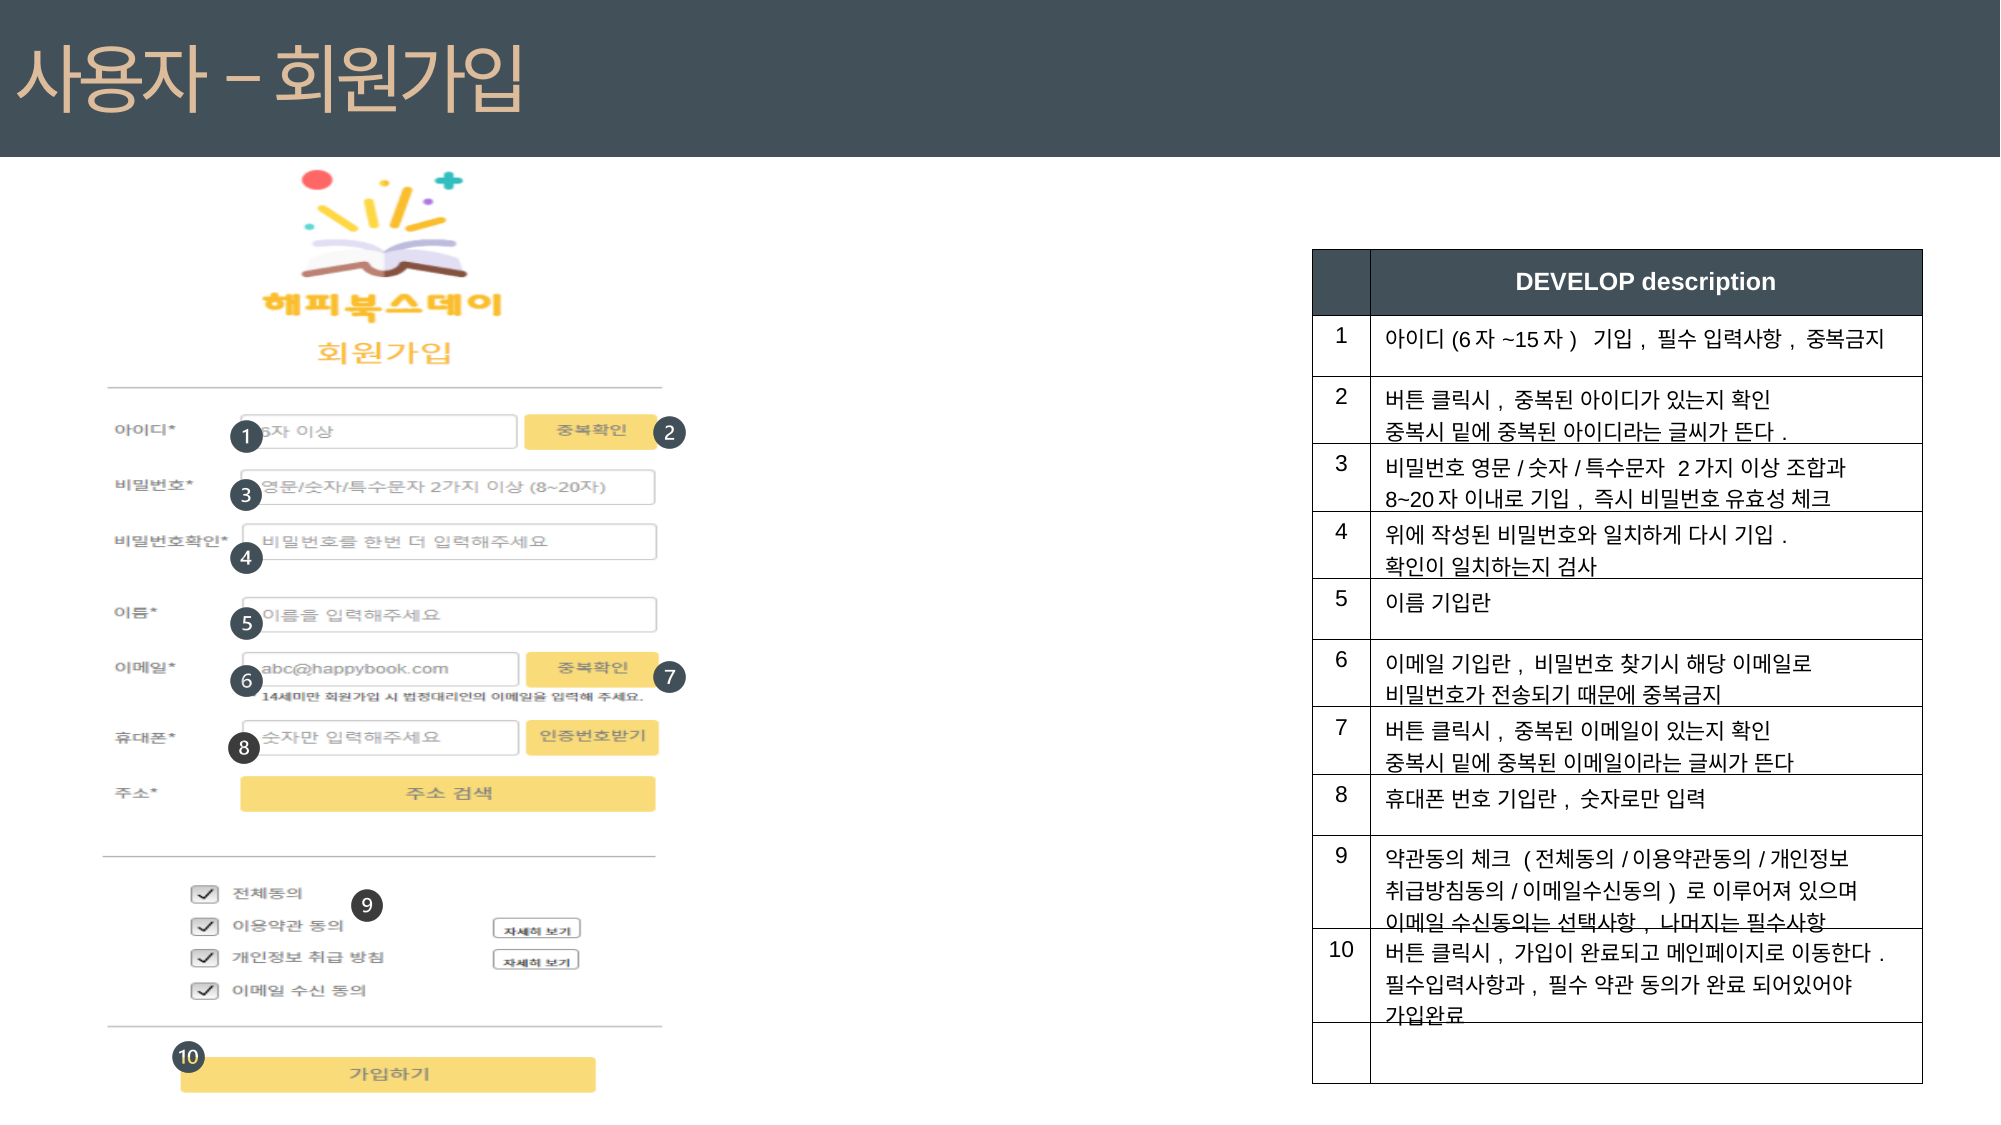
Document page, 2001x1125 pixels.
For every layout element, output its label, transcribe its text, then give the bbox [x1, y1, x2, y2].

table_cell 3 [1313, 444, 1370, 511]
table_cell 10 [1313, 929, 1370, 1022]
table_cell 6 [1313, 640, 1370, 706]
table_cell 휴대폰 번호 기입란, 숫자로만 입력 [1371, 775, 1922, 835]
table_cell 1 [1313, 316, 1370, 376]
table_cell 위에 작성된 비밀번호와 일치하게 다시 기입. 확인이 일치하는지 검사 [1371, 512, 1922, 578]
picture [10, 141, 714, 1110]
table_cell 5 [1313, 579, 1370, 639]
table_cell 4 [1313, 512, 1370, 578]
table_cell 버튼 클릭시, 중복된 이메일이 있는지 확인 중복시 밑에 중복된 이메일이라는 글씨가 뜬다 [1371, 707, 1922, 774]
table_cell [1371, 1023, 1922, 1083]
table_cell 7 [1313, 707, 1370, 774]
text_box [1136, 177, 1489, 744]
table_cell 버튼 클릭시, 가입이 완료되고 메인페이지로 이동한다. 필수입력사항과, 필수 약관 동의가 완료 되어있어야 가입완료 [1371, 929, 1922, 1022]
table_cell 이름 기입란 [1371, 579, 1922, 639]
table_cell 이메일 기입란, 비밀번호 찾기시 해당 이메일로 비밀번호가 전송되기 때문에 중복금지 [1371, 640, 1922, 706]
table_cell 2 [1313, 377, 1370, 443]
table_cell 비밀번호 영문/숫자/특수문자 2가지 이상 조합과 8~20자 이내로 기입, 즉시 비밀번호 유효성 체크 [1371, 444, 1922, 511]
table_cell 약관동의 체크 (전체동의/이용약관동의/개인정보 취급방침동의/이메일수신동의) 로 이루어져 있으며 이메일 수신동의는 선택사항, 나머지는 필수사항 [1371, 836, 1922, 928]
text_box [1622, 1076, 2000, 1125]
table_header [1313, 250, 1370, 315]
table_cell 버튼 클릭시, 중복된 아이디가 있는지 확인 중복시 밑에 중복된 아이디라는 글씨가 뜬다. [1371, 377, 1922, 443]
table_cell 8 [1313, 775, 1370, 835]
table_cell 아이디(6자~15자) 기입, 필수 입력사항, 중복금지 [1371, 316, 1922, 376]
text_box [0, 0, 2000, 158]
text_box 사용자 – 회원가입 [0, 25, 931, 131]
table_cell [1313, 1023, 1370, 1083]
table_header DEVELOP description [1371, 250, 1922, 315]
table_cell 9 [1313, 836, 1370, 928]
